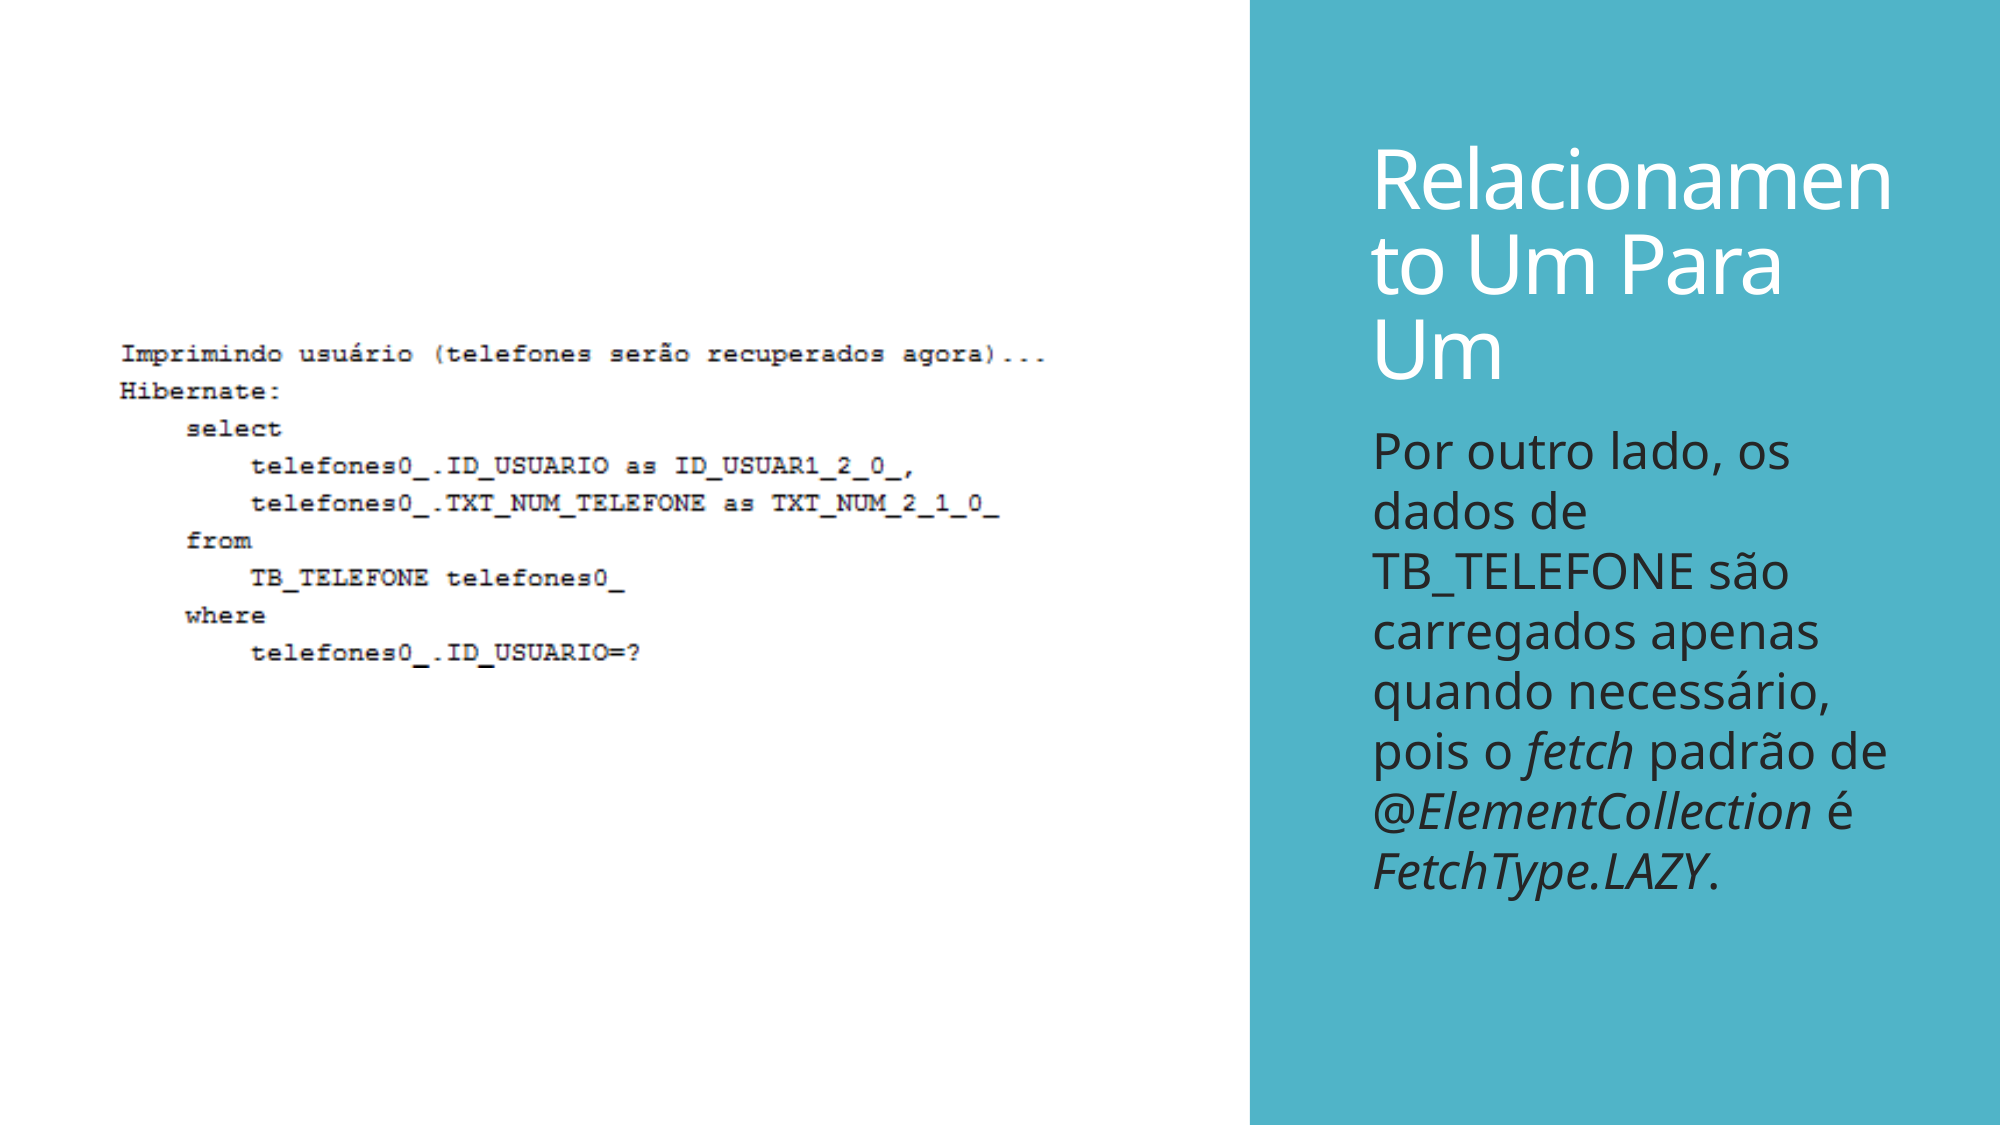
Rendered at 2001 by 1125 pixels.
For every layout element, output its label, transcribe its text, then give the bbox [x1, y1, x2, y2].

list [116, 334, 1063, 668]
list Por outro lado, os dados de TB_TELEFONE são carregados apenas quando necessário, pois o fetch padrão de @ElementCollection é FetchType.LAZY. [1357, 412, 1916, 925]
title Relacionamento Um Para Um [1355, 88, 1911, 404]
